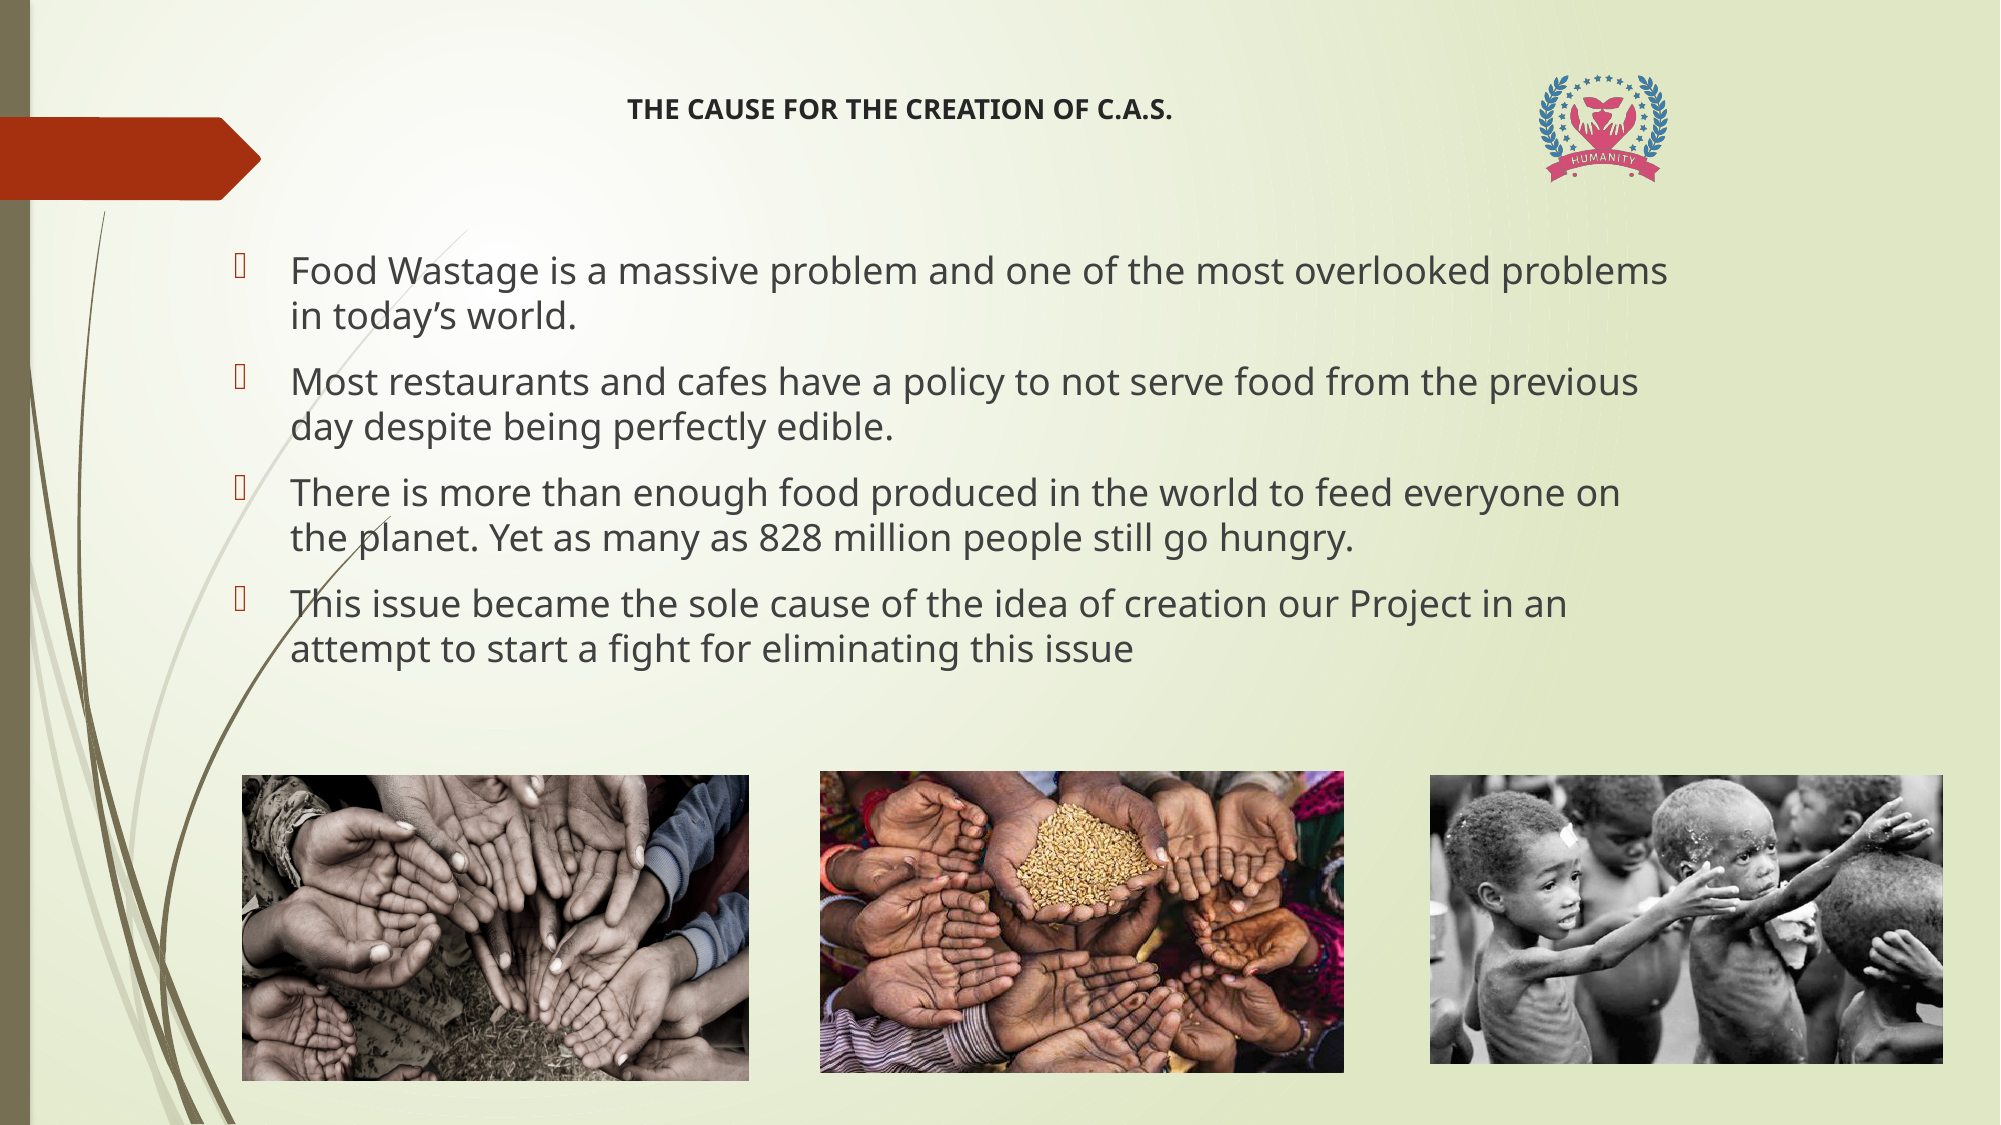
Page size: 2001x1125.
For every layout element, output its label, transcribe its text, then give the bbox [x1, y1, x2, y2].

picture [1430, 775, 1943, 1064]
picture [242, 775, 749, 1081]
picture [820, 771, 1344, 1073]
list Food Wastage is a massive problem and one of the most overlooked problems in today’s world. Most restaurants and cafes have a policy to not serve food from the previous day despite being perfectly edible. There is more than enough food produced in the world to feed everyone on the planet. Yet as many as 828 million people still go hungry. This issue became the sole cause of the idea of creation our Project in an attempt to start a fight for eliminating this issue [218, 239, 1687, 717]
picture [1489, 65, 1717, 185]
title THE CAUSE FOR THE CREATION OF C.A.S. [232, 84, 1569, 215]
